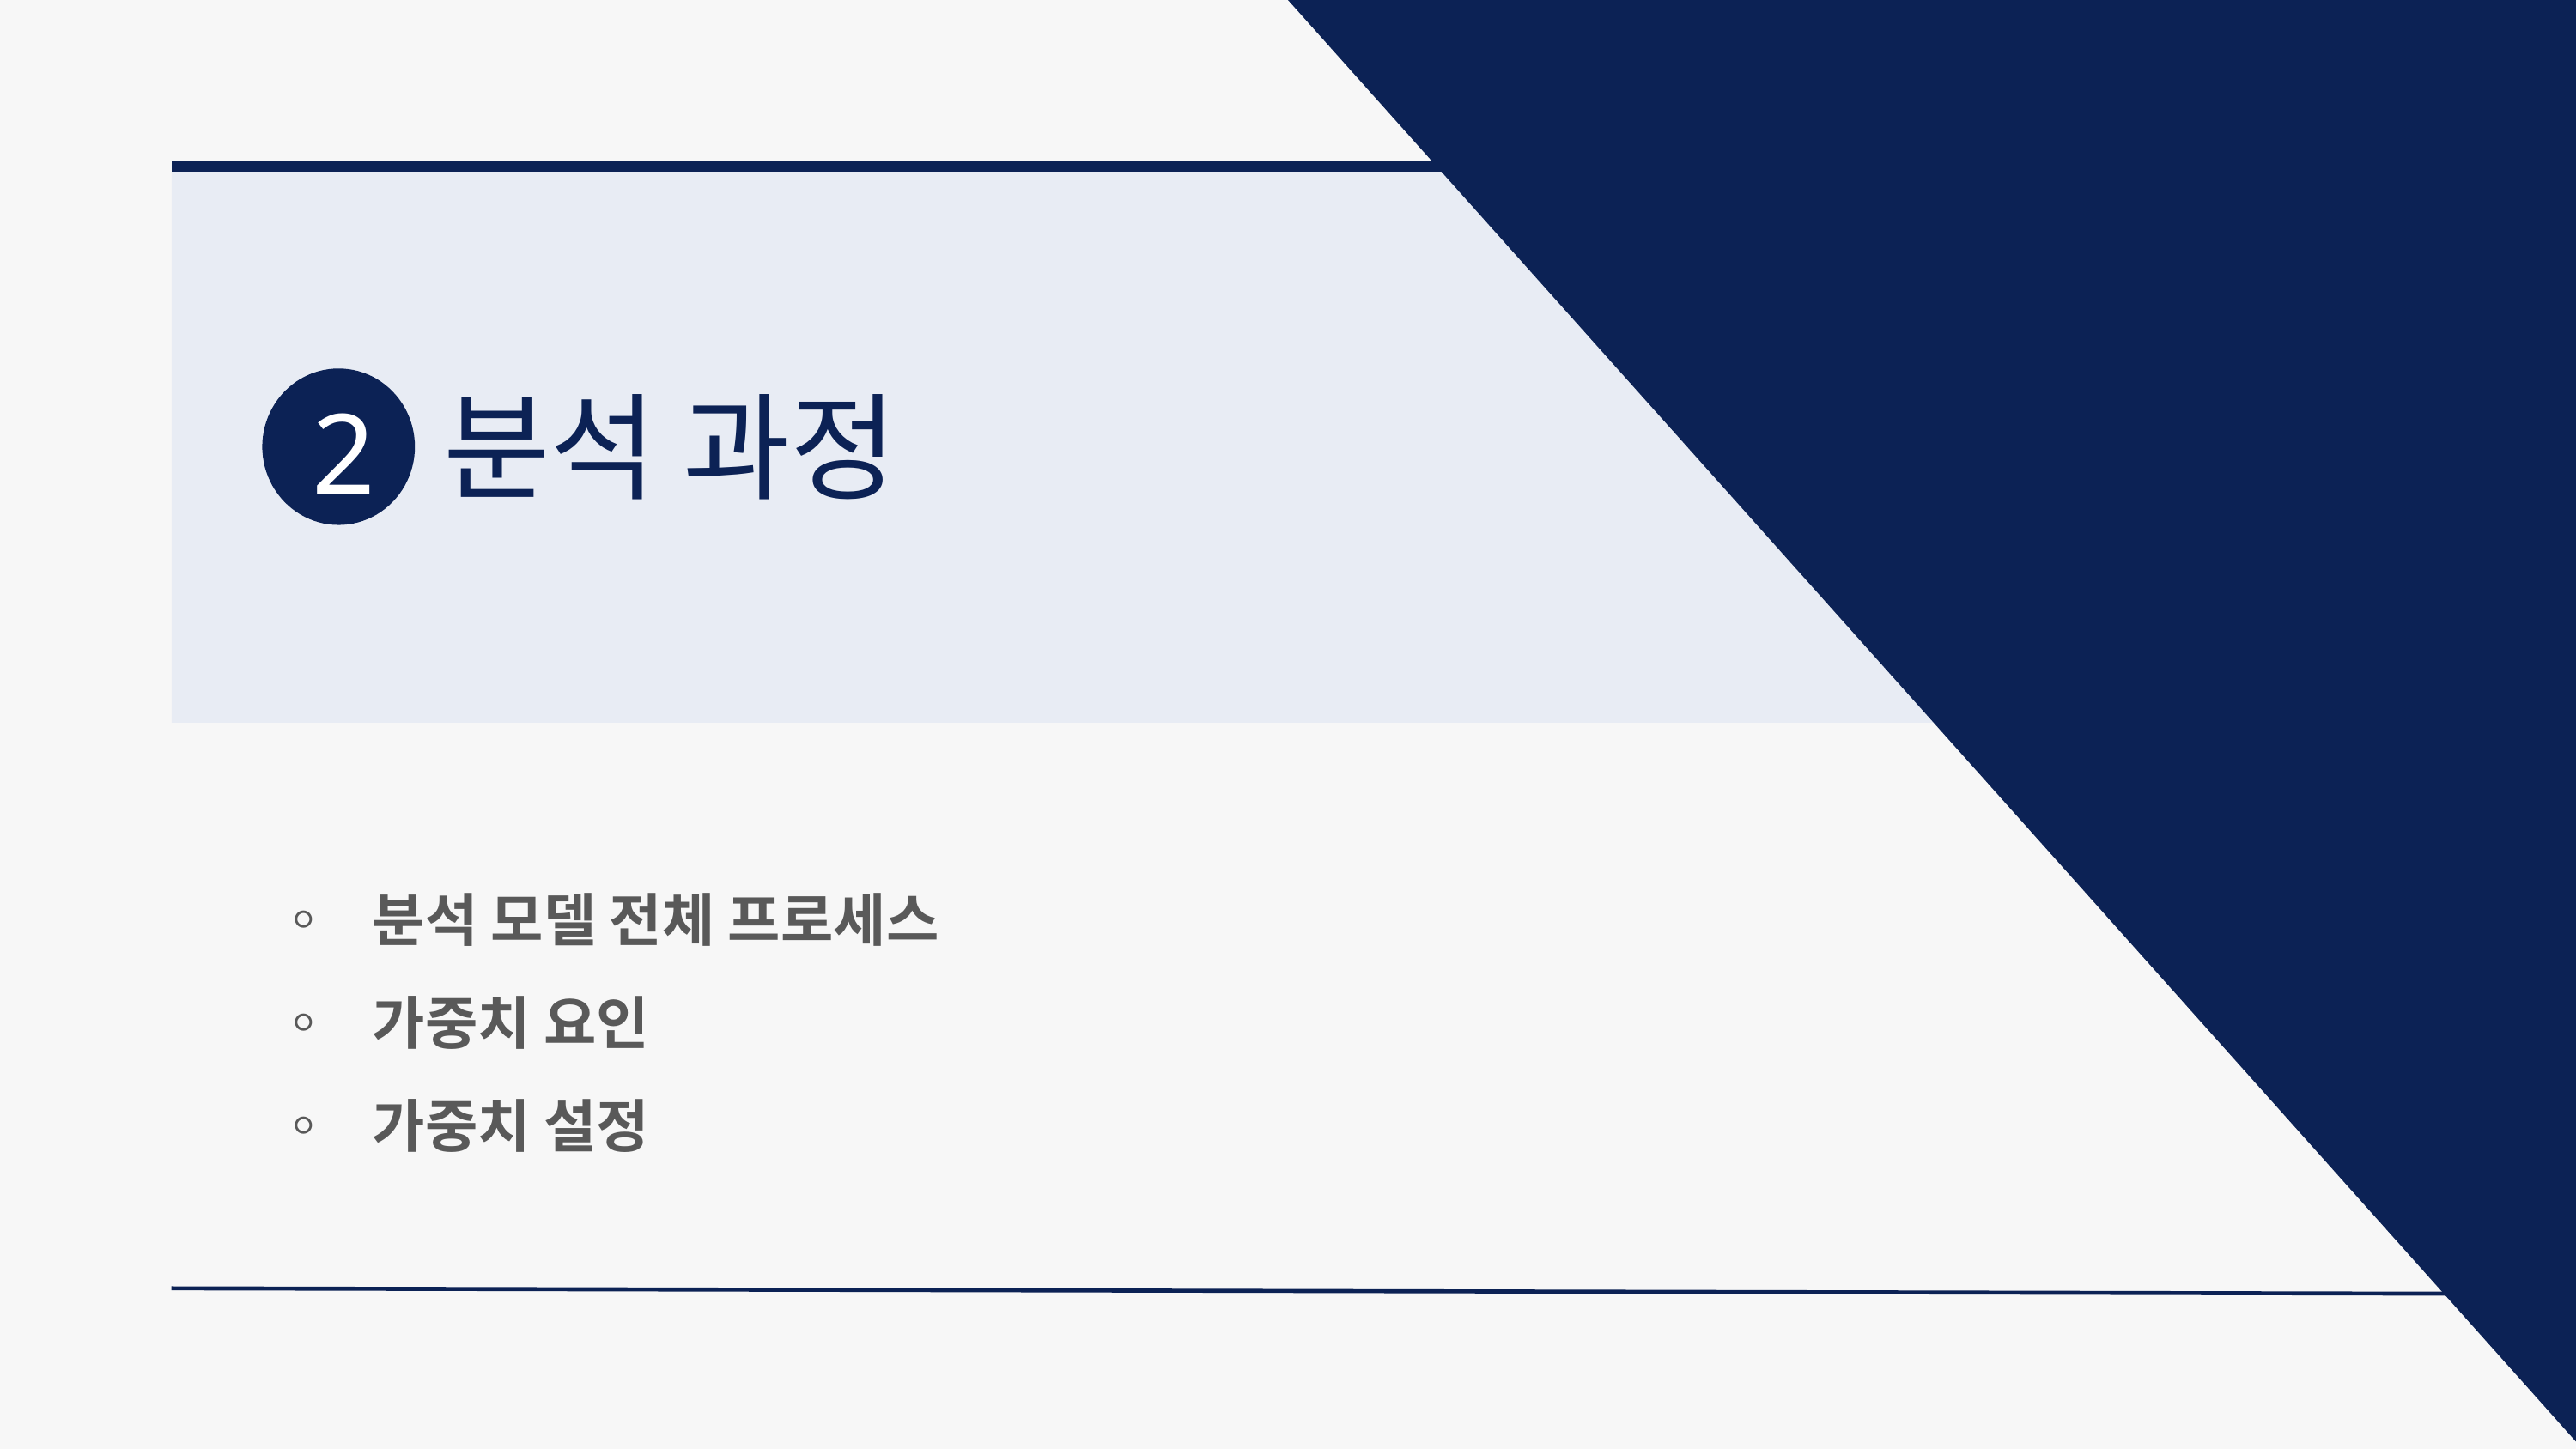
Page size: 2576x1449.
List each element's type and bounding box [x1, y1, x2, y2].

text_box [171, 0, 2576, 1449]
